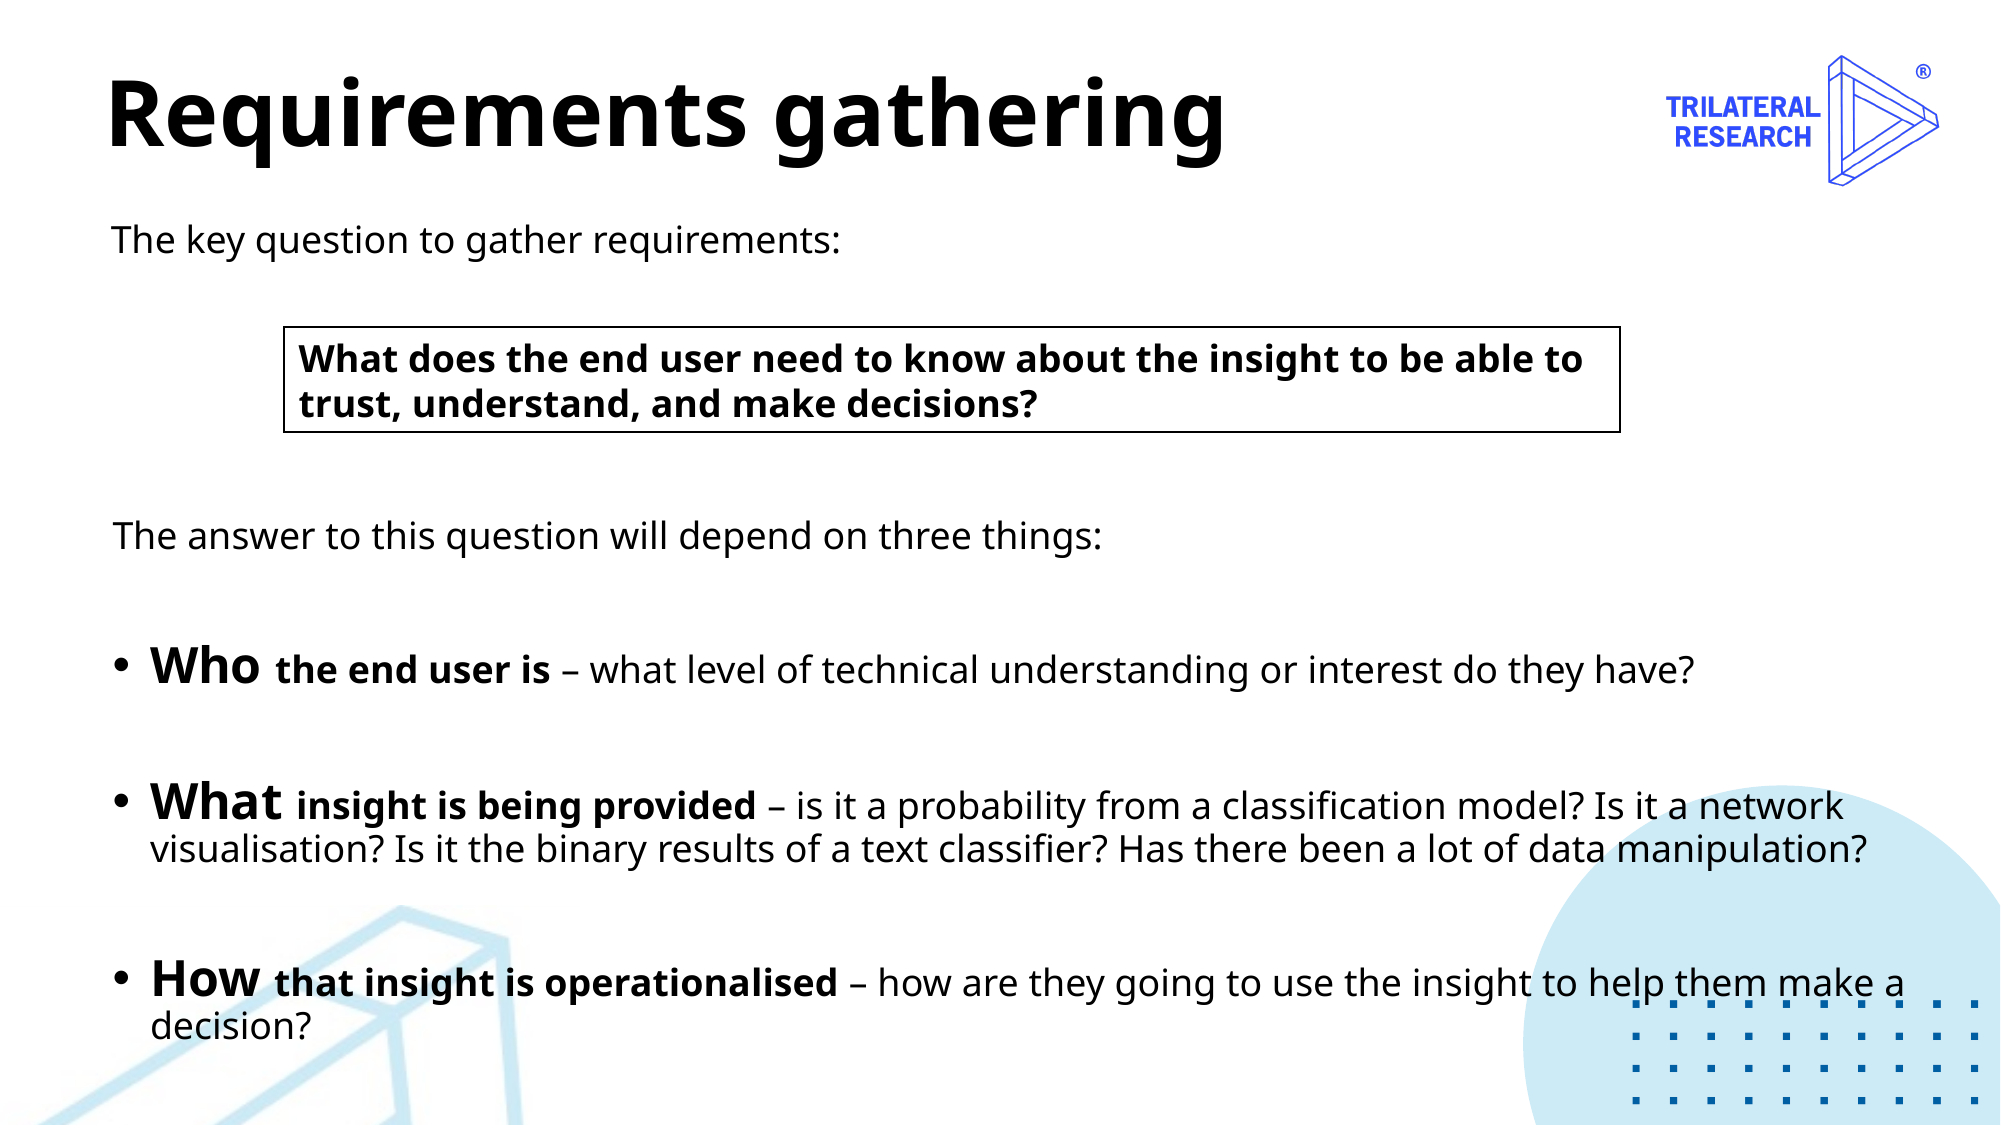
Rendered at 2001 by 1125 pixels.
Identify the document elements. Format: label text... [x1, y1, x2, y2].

picture [1631, 13, 1974, 228]
picture [1632, 1000, 2000, 1112]
title Requirements gathering [89, 59, 1815, 190]
list The answer to this question will depend on three things: Who the end user is – what level of technical understanding or interest do they have? What insight is being provided – is it a probability from a classification model? Is it a network visualisation? Is it the binary results of a text classifier? Has there been a lot of data manipulation? How that insight is operationalised – how are they going to use the insight to help them make a decision? [97, 510, 1933, 1026]
text_box What does the end user need to know about the insight to be able to trust, understand, and make decisions? [283, 326, 1621, 433]
picture [0, 905, 580, 1125]
text_box The key question to gather requirements: [95, 208, 1780, 269]
